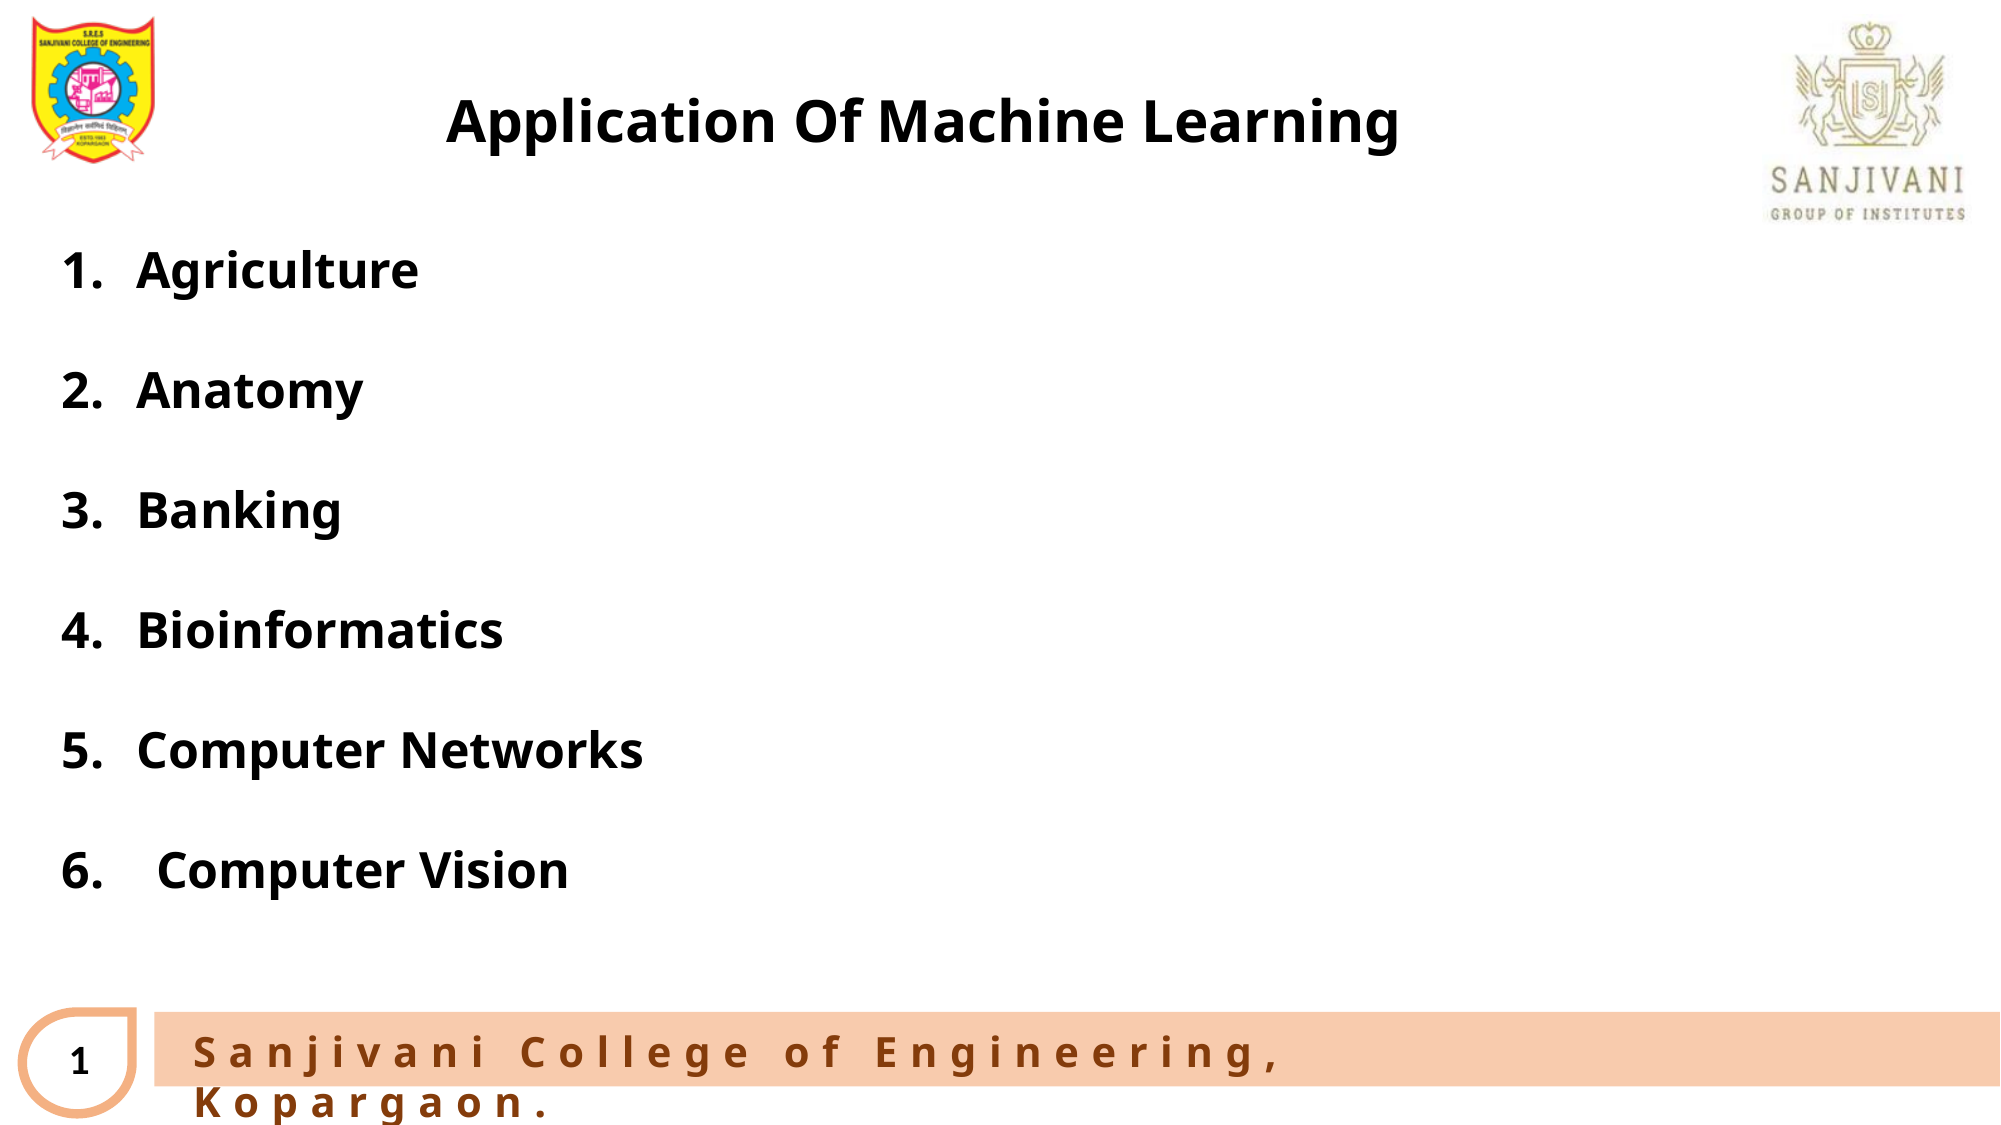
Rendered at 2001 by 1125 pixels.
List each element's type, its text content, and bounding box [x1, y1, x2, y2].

text_box [21, 1010, 134, 1115]
picture [1762, 14, 1972, 226]
text_box 1 [53, 1025, 109, 1091]
text_box Application Of Machine Learning [431, 76, 1417, 162]
text_box Sanjivani College of Engineering, Kopargaon. [178, 1018, 1524, 1125]
text_box [153, 1011, 2000, 1087]
text_box Agriculture Anatomy Banking Bioinformatics Computer Networks 6. Computer Vision [46, 230, 659, 906]
picture [0, 0, 226, 224]
